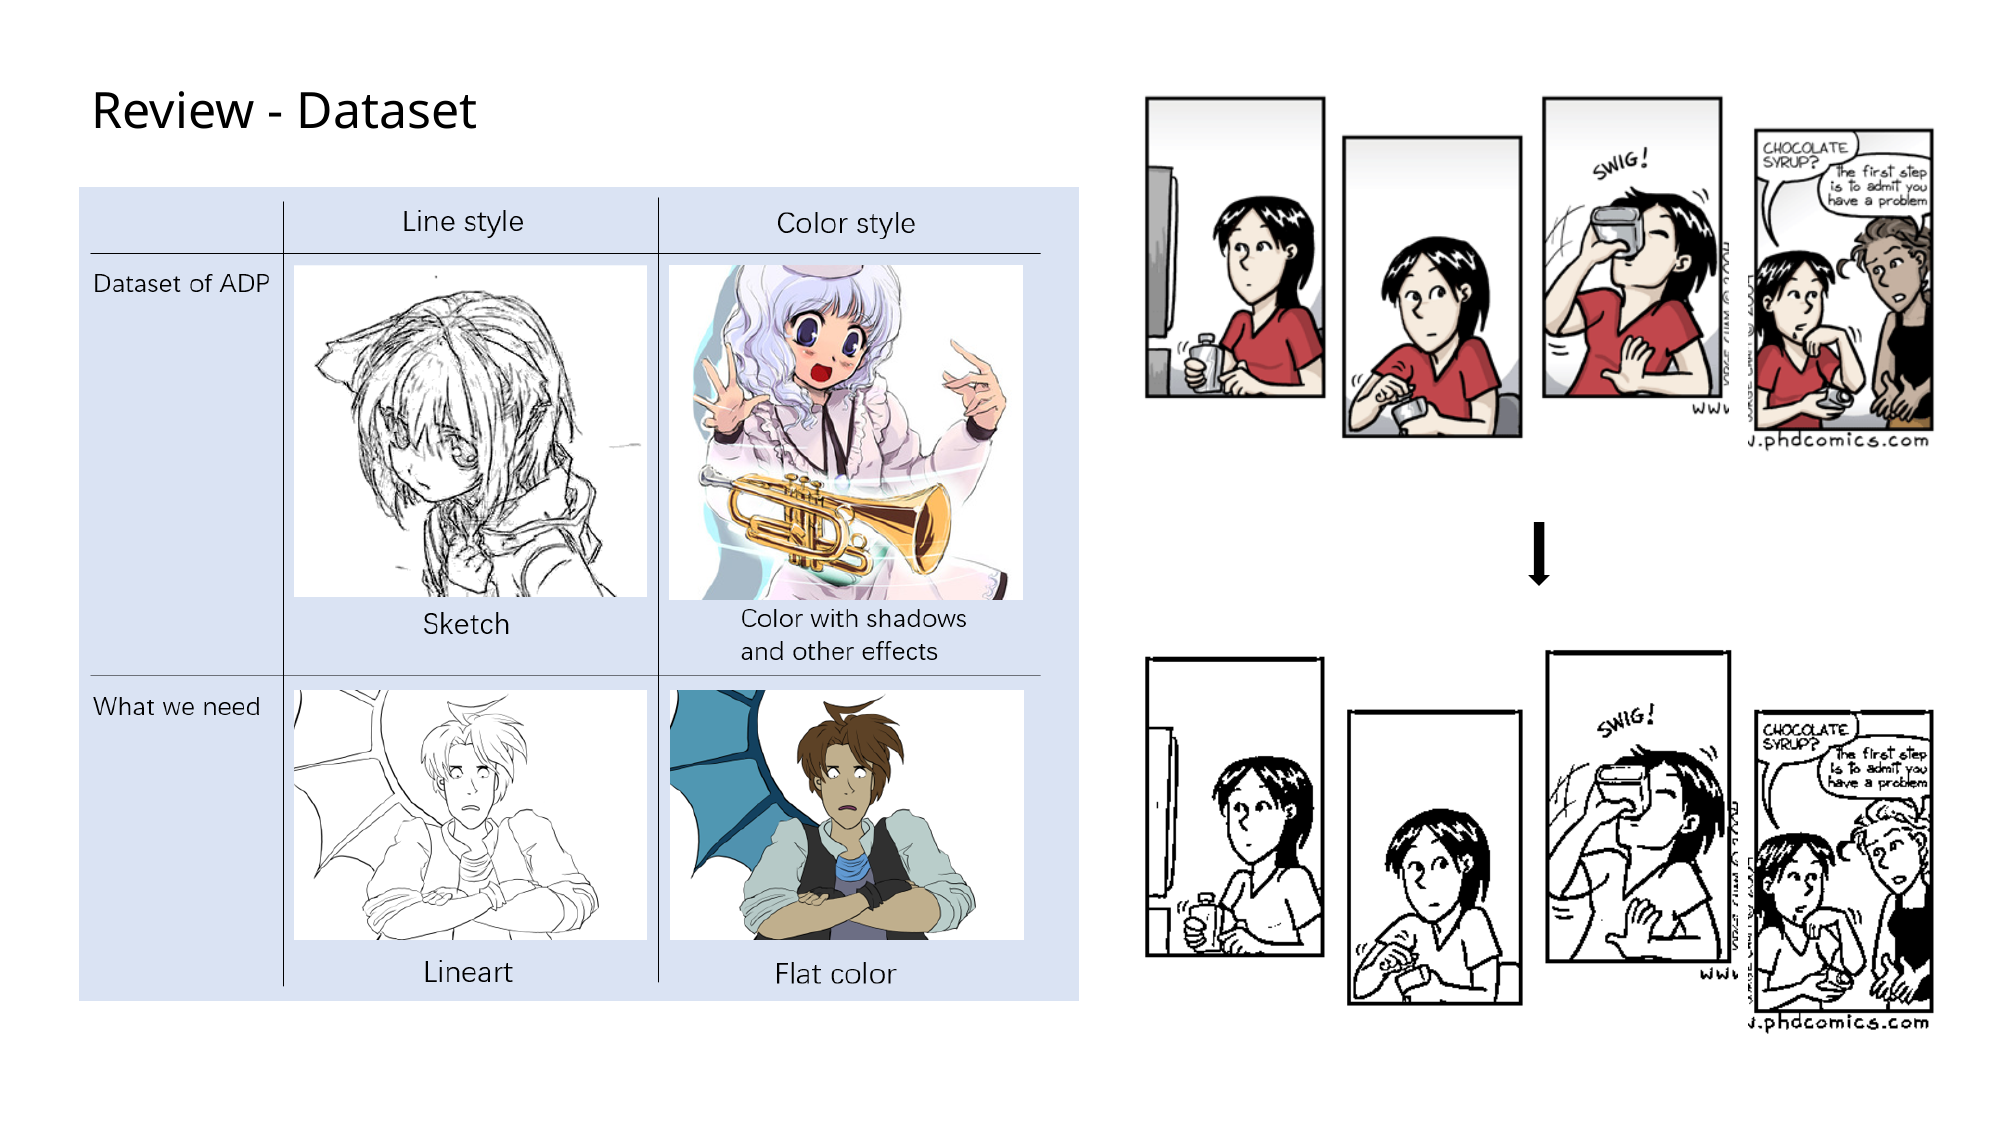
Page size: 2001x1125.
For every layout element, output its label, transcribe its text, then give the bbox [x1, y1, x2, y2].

text_box Review - Dataset [76, 71, 600, 147]
picture [1139, 648, 1331, 979]
picture [1748, 701, 1940, 1035]
picture [1139, 87, 1332, 420]
text_box [1528, 522, 1550, 586]
picture [1336, 126, 1529, 460]
picture [76, 187, 1079, 1009]
picture [1536, 87, 1729, 420]
picture [1748, 119, 1940, 453]
picture [1539, 641, 1738, 986]
picture [1341, 701, 1529, 1027]
